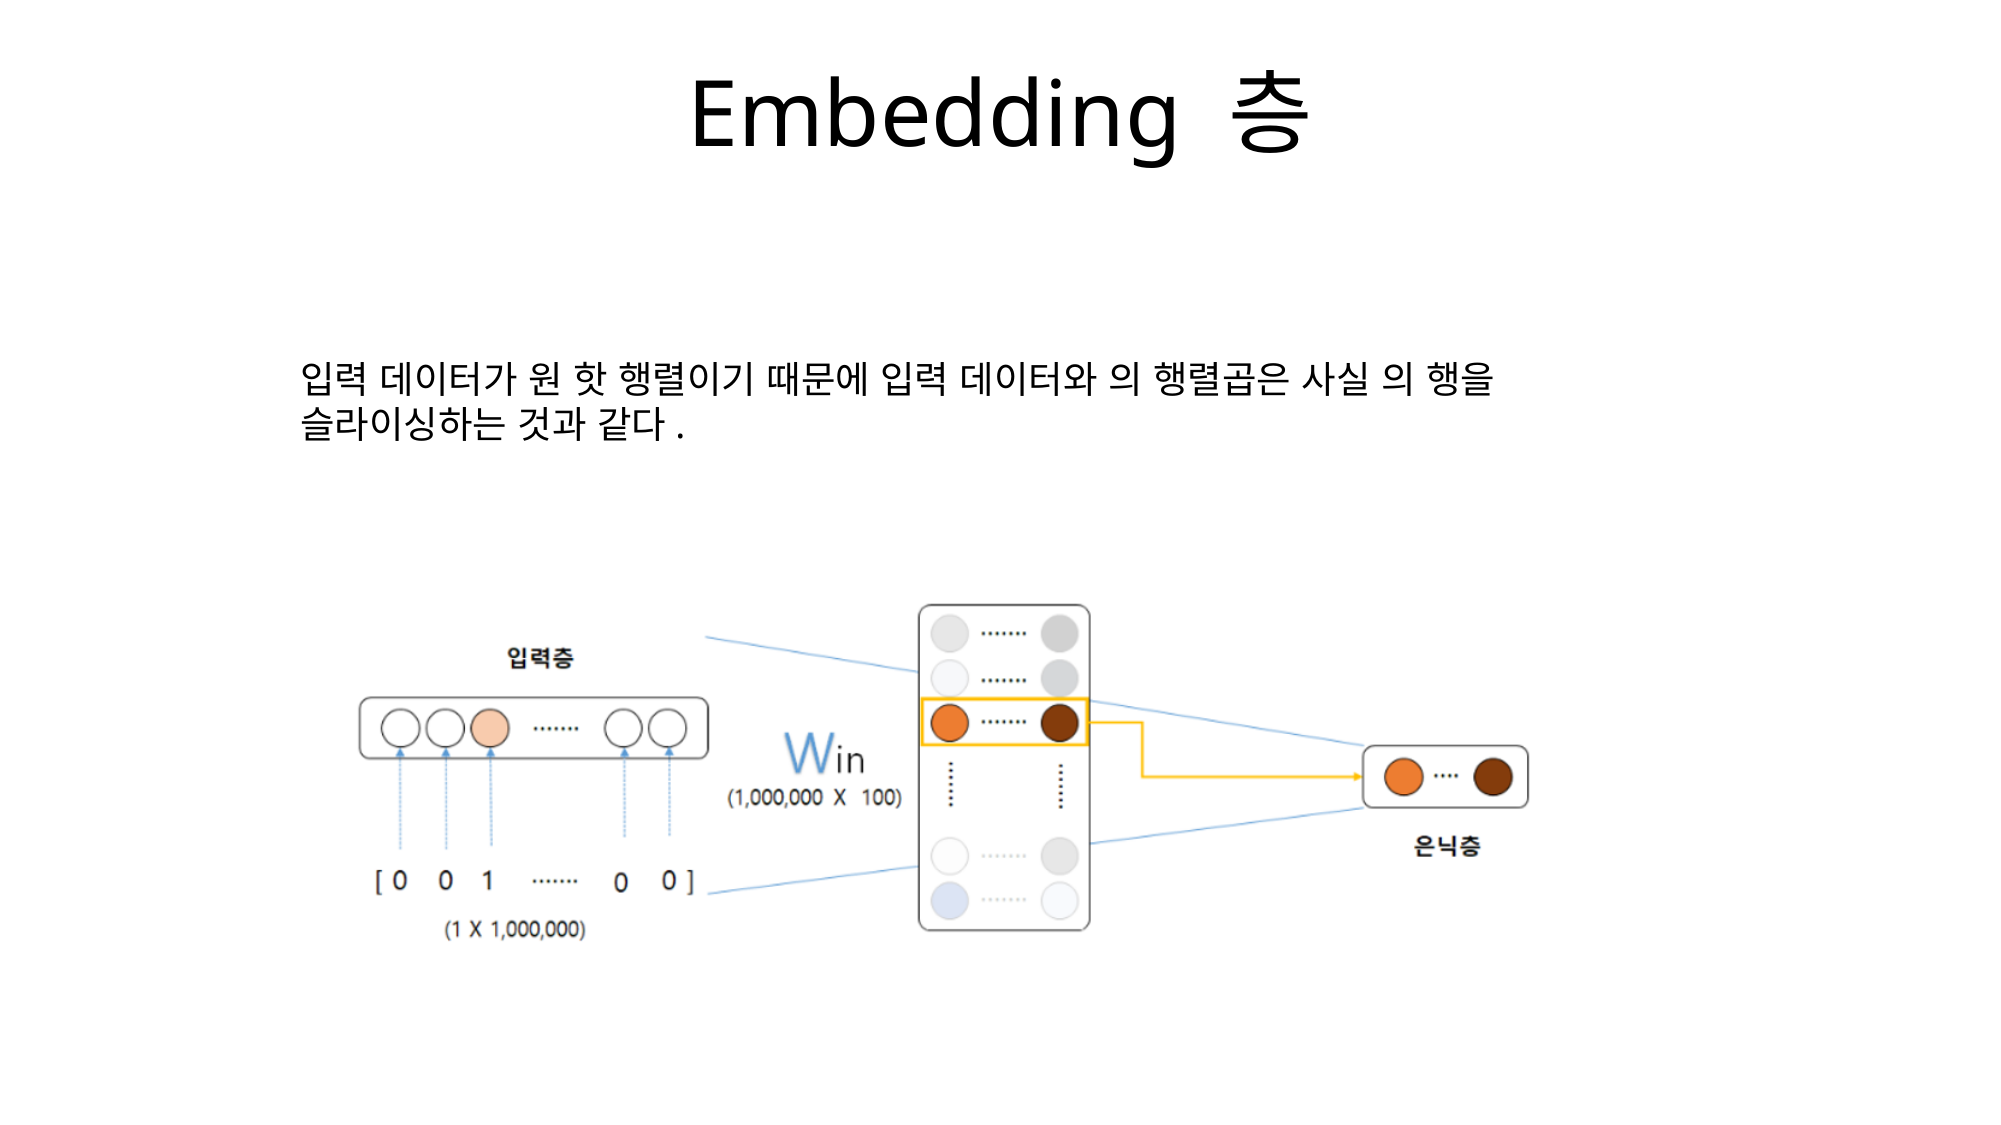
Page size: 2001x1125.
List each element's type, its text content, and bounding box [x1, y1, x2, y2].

text_box Embedding 층 [137, 59, 1863, 278]
picture [346, 581, 1537, 958]
